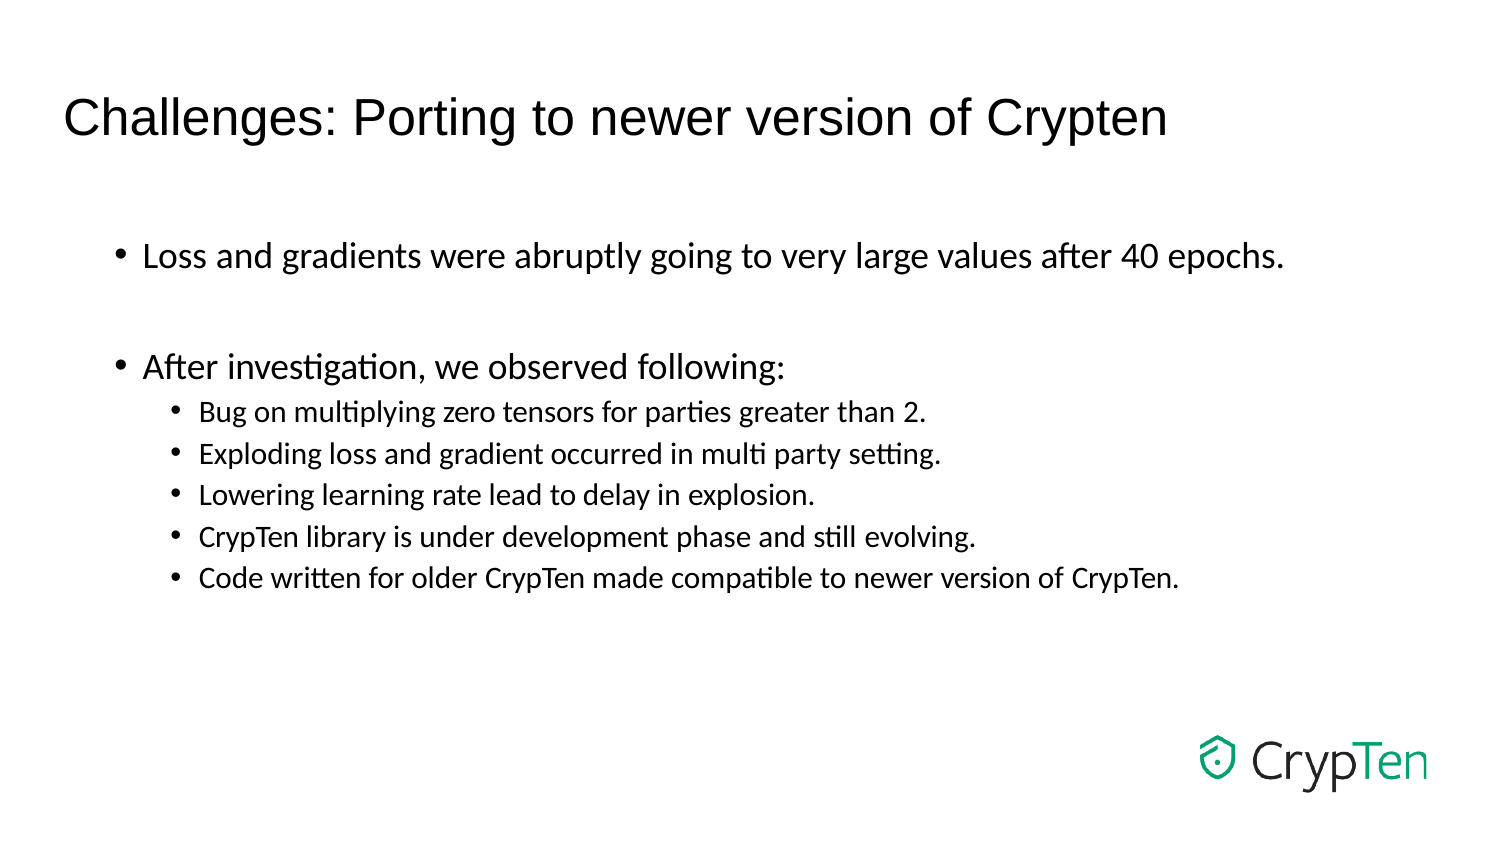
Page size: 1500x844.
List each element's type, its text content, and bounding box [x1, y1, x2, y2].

title Challenges: Porting to newer version of Crypten [63, 82, 1437, 146]
text_box [1199, 734, 1427, 794]
text_box Loss and gradients were abruptly going to very large values after 40 epochs. After investigation, we observed following: Bug on multiplying zero tensors for parties greater than 2. Exploding loss and gradient occurred in multi party setting. Lowering learning rate lead to delay in explosion. CrypTen library is under development phase and still evolving. Code written for older CrypTen made compatible to newer version of CrypTen. [112, 229, 1294, 595]
